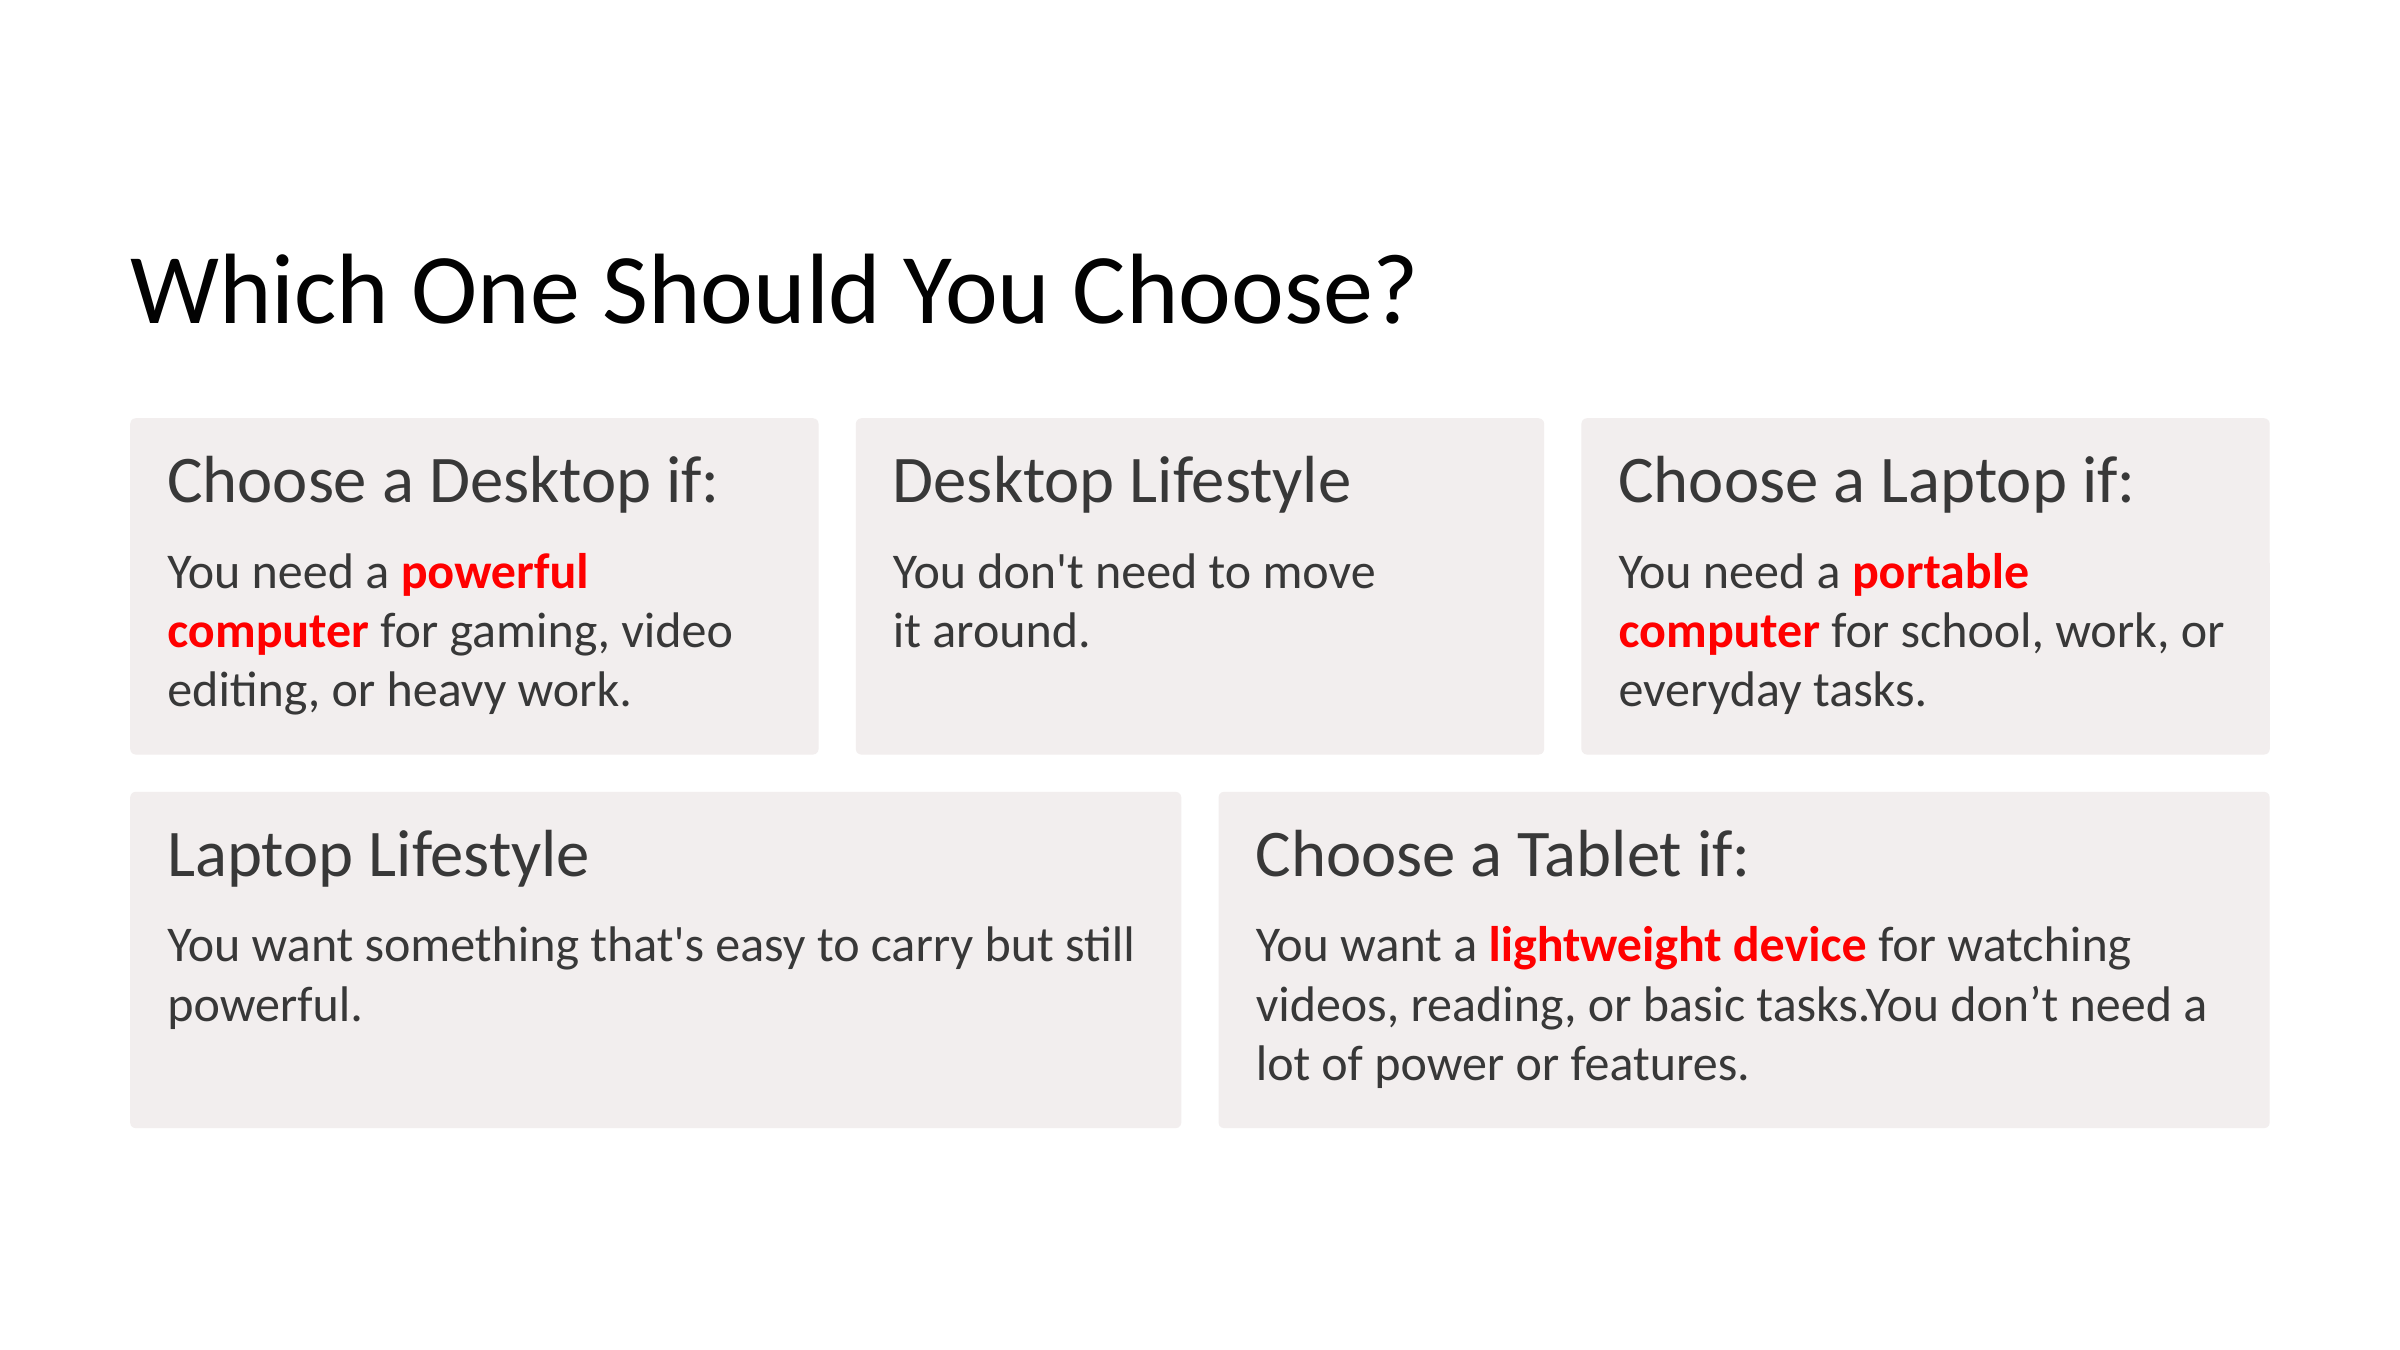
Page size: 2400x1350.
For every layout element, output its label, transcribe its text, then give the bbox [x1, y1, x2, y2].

text_box You want a lightweight device for watching videos, reading, or basic tasks.You don’t need a lot of power or features. [1255, 912, 2233, 1091]
text_box You need a portable computer for school, work, or everyday tasks. [1618, 538, 2233, 658]
text_box You need a powerful computer for gaming, video editing, or heavy work. [167, 538, 782, 718]
text_box You want something that's easy to carry but still powerful. [167, 912, 1145, 1032]
text_box Choose a Tablet if: [1255, 829, 1745, 891]
text_box [130, 791, 1182, 1129]
text_box You don't need to move it around. [892, 538, 1507, 599]
text_box Which One Should You Choose? [130, 221, 1519, 344]
text_box Choose a Laptop if: [1618, 455, 2107, 517]
text_box [1218, 791, 2270, 1129]
text_box Laptop Lifestyle [167, 829, 656, 891]
text_box [130, 418, 819, 755]
text_box [855, 418, 1545, 755]
text_box Choose a Desktop if: [167, 455, 656, 517]
text_box Desktop Lifestyle [892, 455, 1382, 517]
text_box [1581, 418, 2270, 755]
